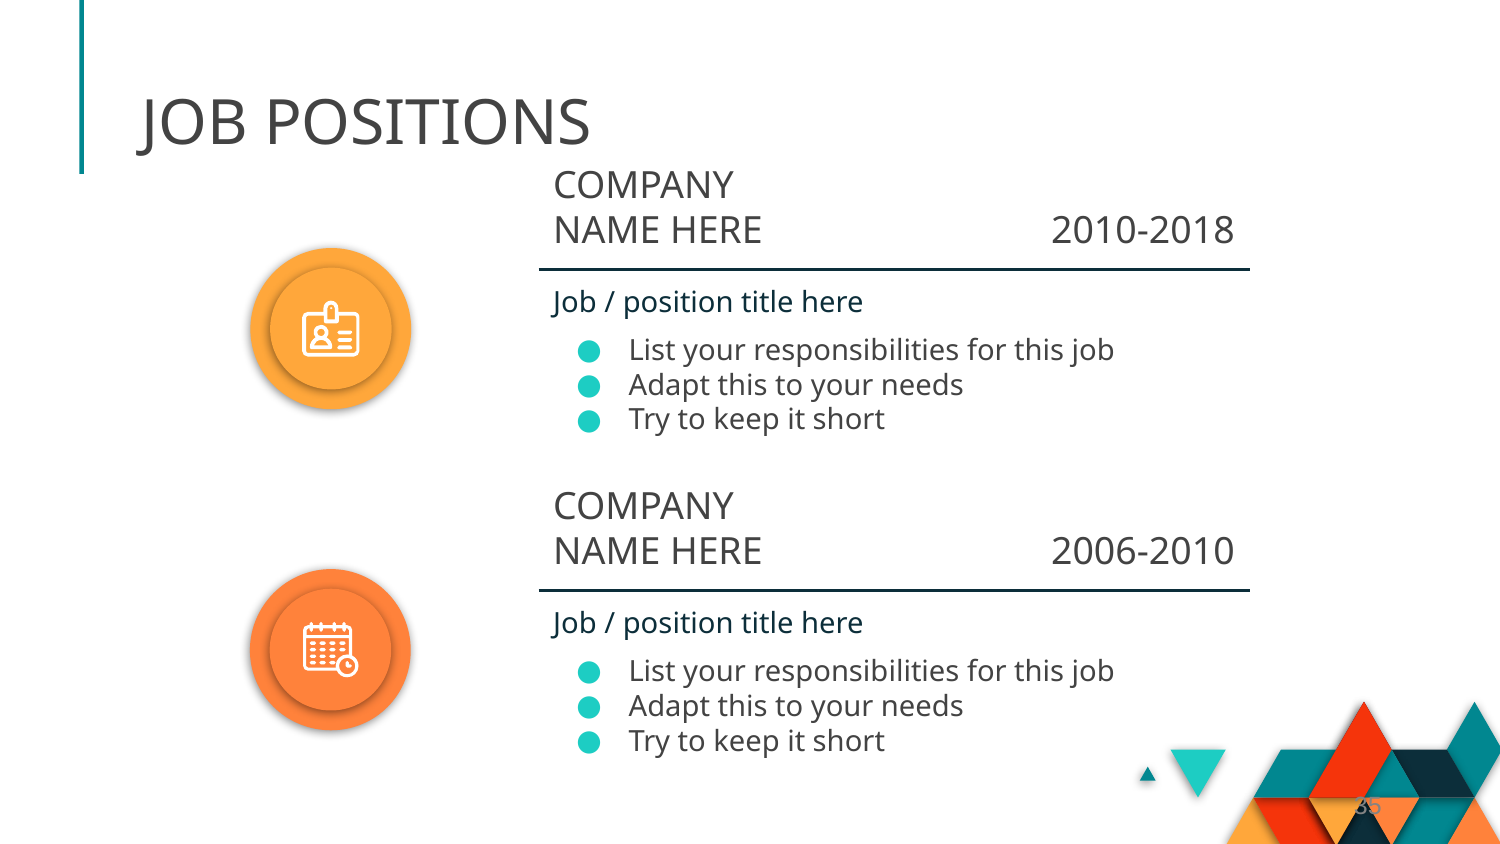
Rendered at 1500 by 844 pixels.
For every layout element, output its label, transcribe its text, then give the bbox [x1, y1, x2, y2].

subtitle List your responsibilities for this job Adapt this to your needs Try to keep it short [538, 636, 1296, 754]
subtitle List your responsibilities for this job Adapt this to your needs Try to keep it short [538, 315, 1296, 433]
subtitle Job / position title here [538, 274, 1251, 329]
subtitle COMPANY NAME HERE [538, 492, 861, 588]
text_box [302, 621, 359, 678]
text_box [301, 300, 360, 357]
title 2006-2010 [927, 492, 1250, 588]
subtitle COMPANY NAME HERE [538, 171, 861, 267]
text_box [249, 568, 411, 731]
title JOB POSITIONS [126, 76, 1455, 172]
title 2010-2018 [927, 171, 1250, 267]
subtitle Job / position title here [538, 596, 1251, 650]
slide_number 35 [1059, 782, 1397, 828]
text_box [250, 247, 412, 410]
